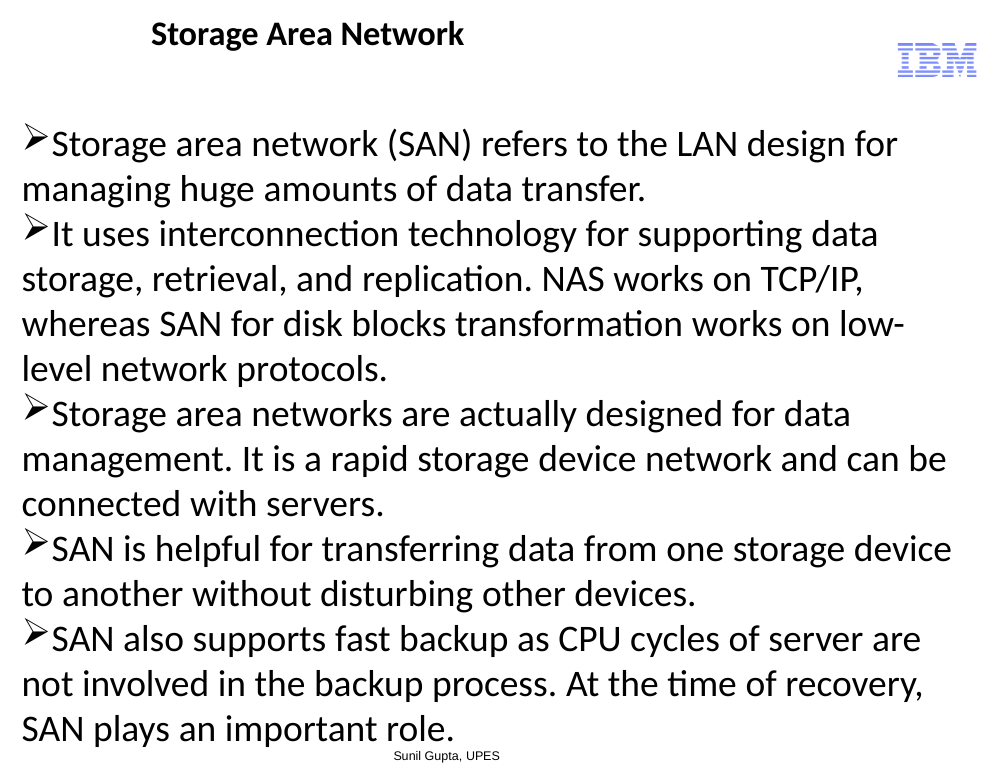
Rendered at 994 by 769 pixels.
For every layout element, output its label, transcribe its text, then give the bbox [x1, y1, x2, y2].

footer Sunil Gupta, UPES [391, 748, 588, 767]
list Storage area network (SAN) refers to the LAN design for managing huge amounts of data transfer. It uses interconnection technology for supporting data storage, retrieval, and replication. NAS works on TCP/IP, whereas SAN for disk blocks transformation works on low-level network protocols. Storage area networks are actually designed for data management. It is a rapid storage device network and can be connected with servers. SAN is helpful for transferring data from one storage device to another without disturbing other devices. SAN also supports fast backup as CPU cycles of server are not involved in the backup process. At the time of recovery, SAN plays an important role. [21, 118, 973, 421]
title Storage Area Network [21, 11, 594, 58]
picture [897, 43, 977, 77]
